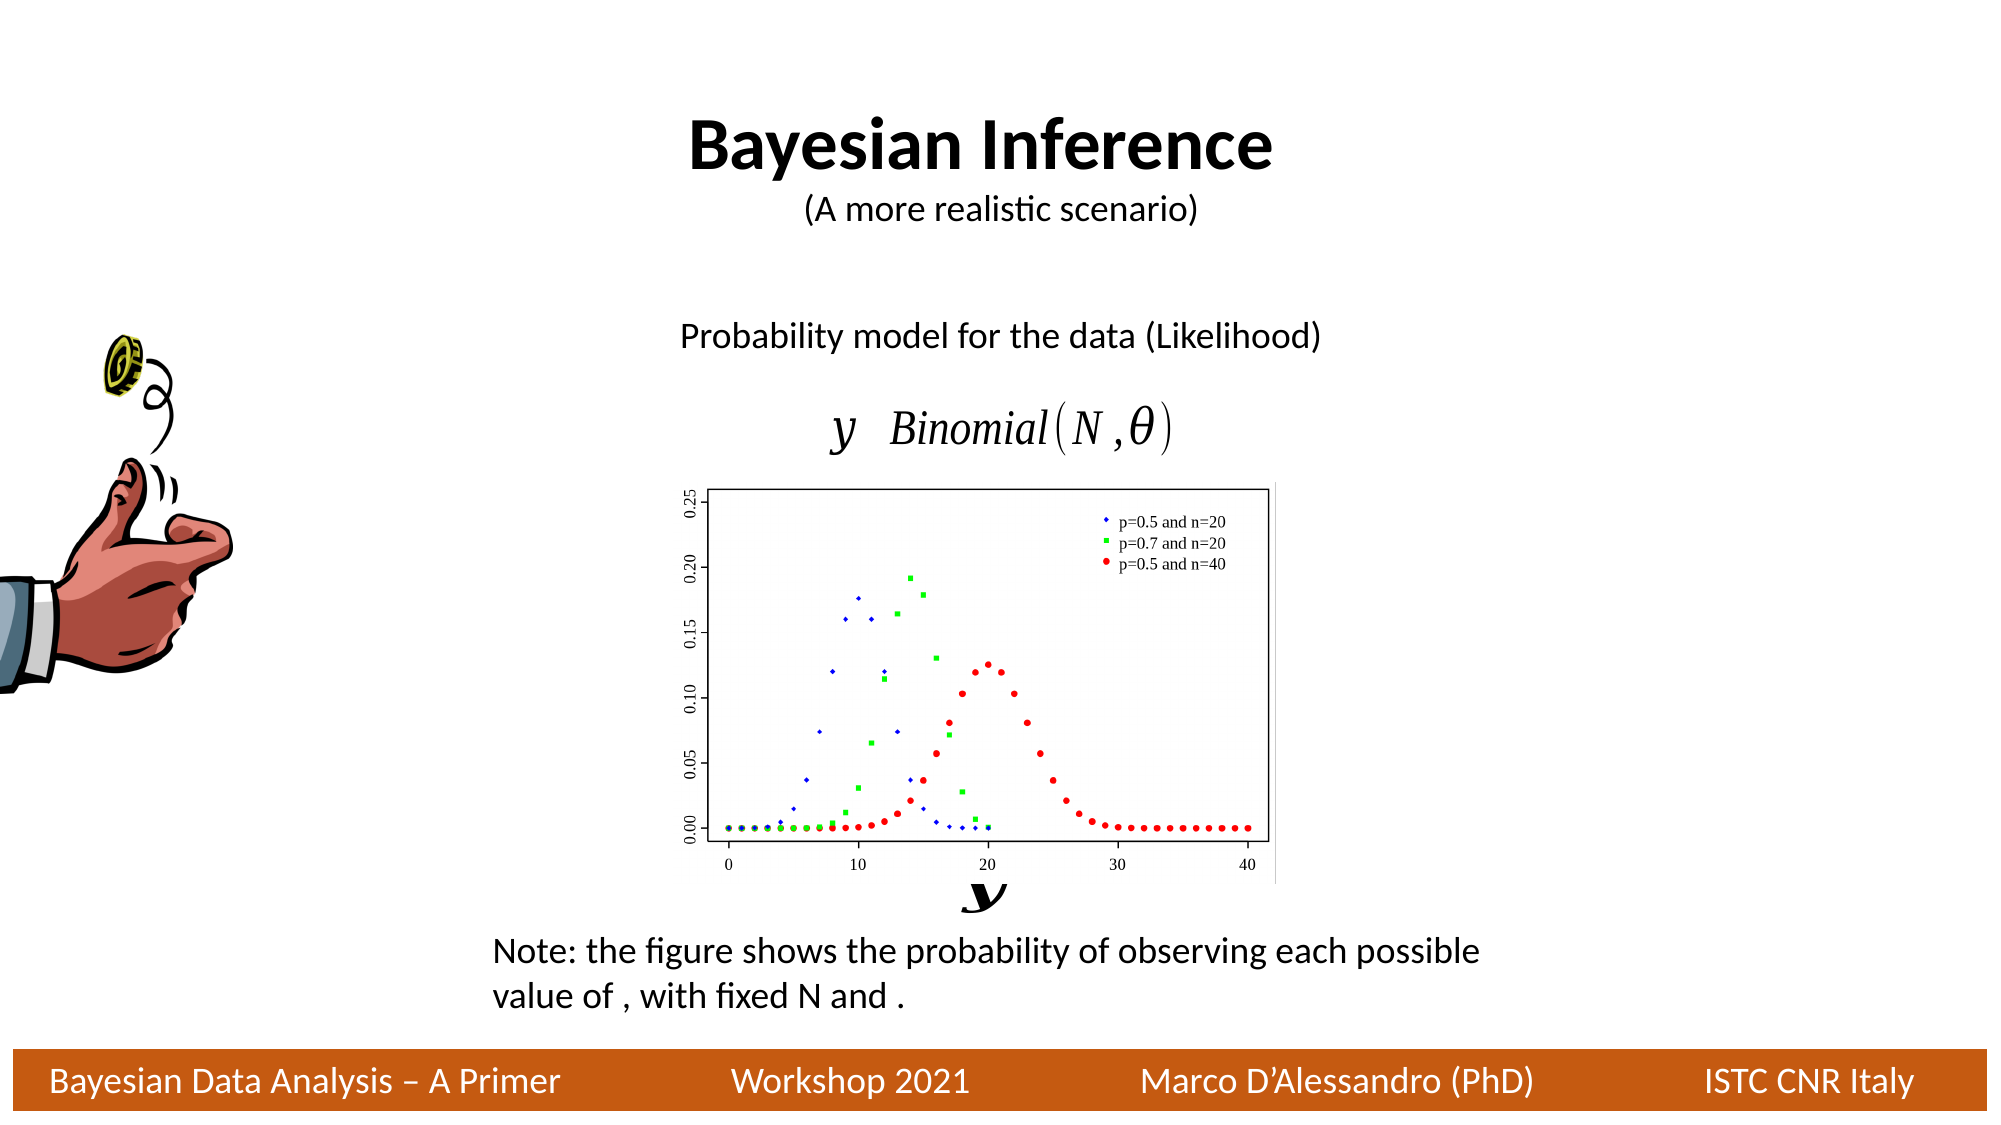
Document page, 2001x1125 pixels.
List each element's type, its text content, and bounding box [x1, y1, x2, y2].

text_box Bayesian Inference (A more realistic scenario) [673, 87, 1330, 237]
picture [673, 482, 1276, 884]
text_box Probability model for the data (Likelihood) [665, 303, 1338, 364]
text_box Bayesian Data Analysis – A Primer Workshop 2021 Marco D’Alessandro (PhD) ISTC CNR Italy [34, 1048, 1969, 1109]
picture [0, 334, 233, 694]
text_box [12, 1048, 1988, 1112]
